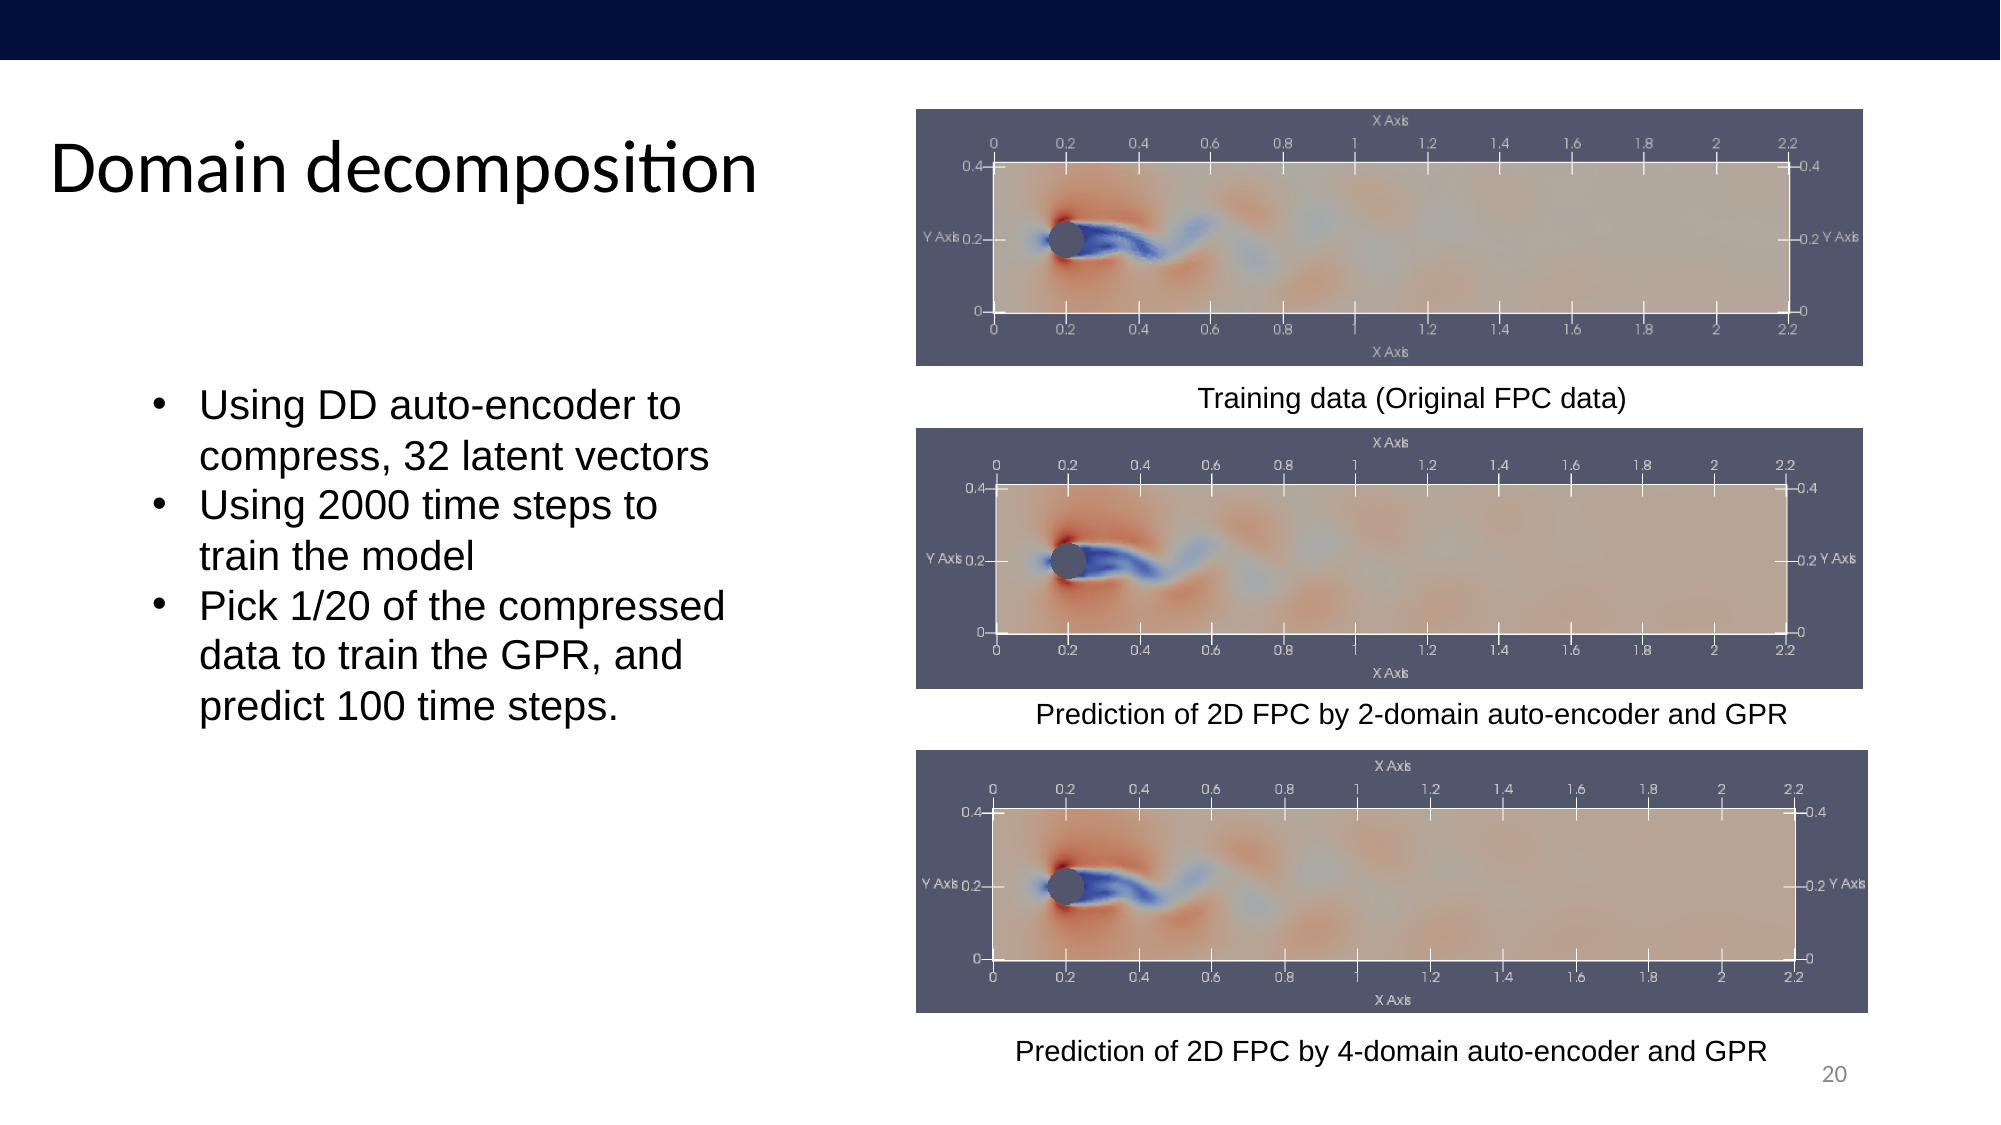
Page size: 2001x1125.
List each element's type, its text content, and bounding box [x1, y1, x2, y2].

picture [916, 109, 1863, 367]
text_box Prediction of 2D FPC by 2-domain auto-encoder and GPR [1020, 696, 1805, 738]
text_box [0, 0, 2000, 60]
text_box Using DD auto-encoder to compress, 32 latent vectors Using 2000 time steps to train the model Pick 1/20 of the compressed data to train the GPR, and predict 100 time steps. [137, 370, 757, 771]
text_box Training data (Original FPC data) [1182, 374, 1643, 422]
picture [916, 750, 1868, 1013]
picture [916, 428, 1863, 689]
slide_number 20 [1412, 1042, 1863, 1103]
text_box Domain decomposition [35, 59, 824, 278]
text_box Prediction of 2D FPC by 4-domain auto-encoder and GPR [1000, 1024, 1784, 1075]
